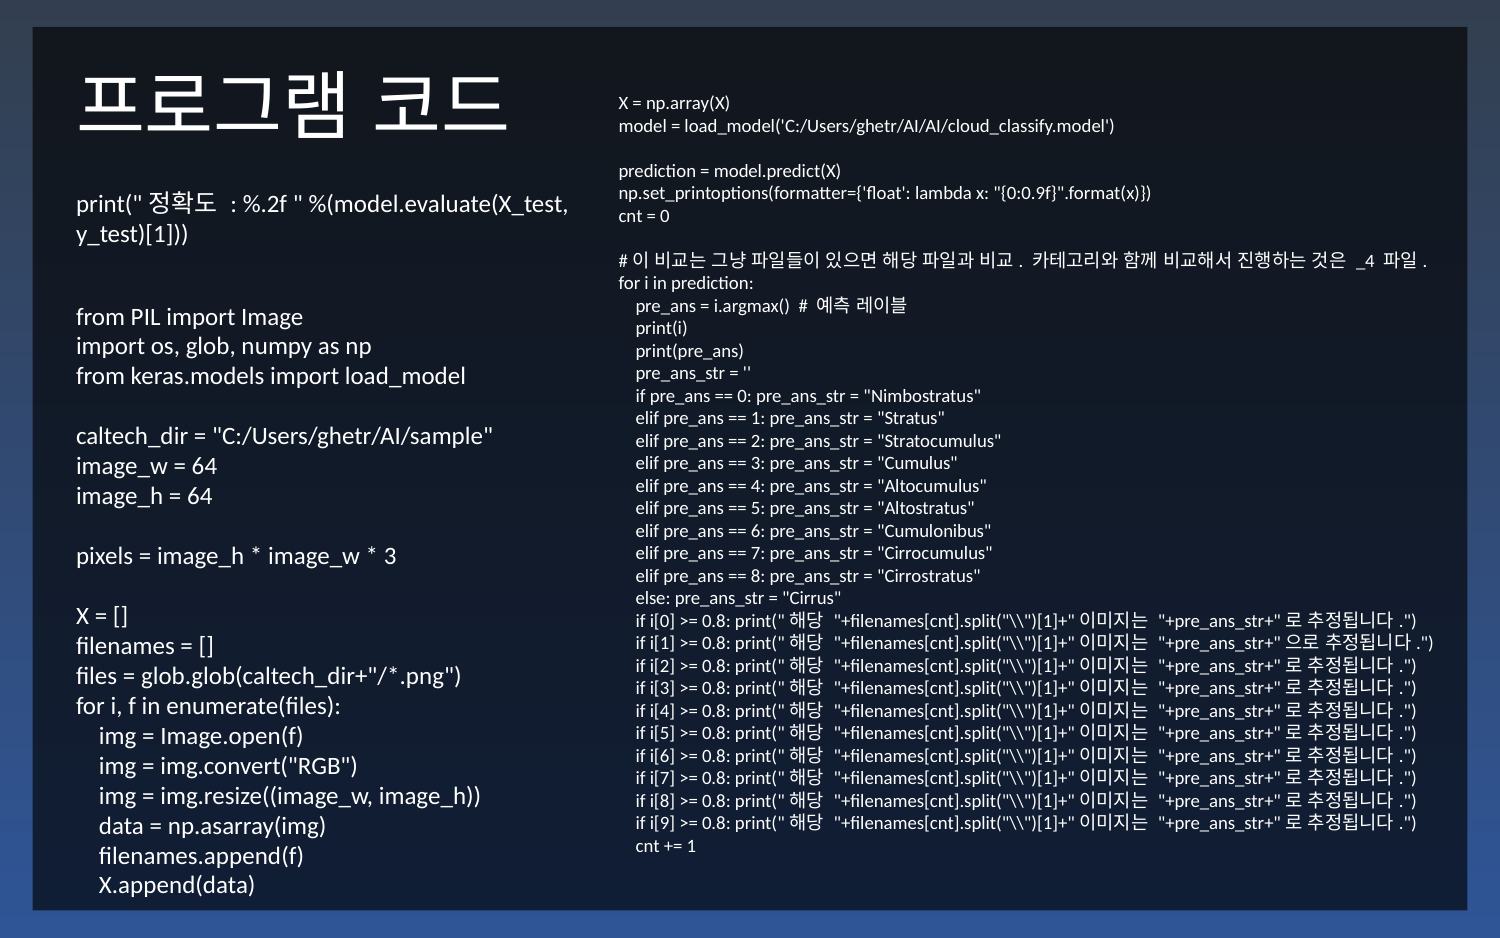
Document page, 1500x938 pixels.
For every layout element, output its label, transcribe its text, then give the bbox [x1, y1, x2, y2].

text_box [32, 26, 1468, 911]
text_box from PIL import Image import os, glob, numpy as np from keras.models import load_model caltech_dir = "C:/Users/ghetr/AI/sample" image_w = 64 image_h = 64 pixels = image_h * image_w * 3 X = [] filenames = [] files = glob.glob(caltech_dir+"/*.png") for i, f in enumerate(files): img = Image.open(f) img = img.convert("RGB") img = img.resize((image_w, image_h)) data = np.asarray(img) filenames.append(f) X.append(data) [61, 292, 812, 938]
text_box print("정확도 : %.2f " %(model.evaluate(X_test, y_test)[1])) [61, 180, 603, 256]
text_box X = np.array(X) model = load_model('C:/Users/ghetr/AI/AI/cloud_classify.model') prediction = model.predict(X) np.set_printoptions(formatter={'float': lambda x: "{0:0.9f}".format(x)}) cnt = 0 #이 비교는 그냥 파일들이 있으면 해당 파일과 비교. 카테고리와 함께 비교해서 진행하는 것은 _4 파일. for i in prediction: pre_ans = i.argmax() # 예측 레이블 print(i) print(pre_ans) pre_ans_str = '' if pre_ans == 0: pre_ans_str = "Nimbostratus" elif pre_ans == 1: pre_ans_str = "Stratus" elif pre_ans == 2: pre_ans_str = "Stratocumulus" elif pre_ans == 3: pre_ans_str = "Cumulus" elif pre_ans == 4: pre_ans_str = "Altocumulus" elif pre_ans == 5: pre_ans_str = "Altostratus" elif pre_ans == 6: pre_ans_str = "Cumulonibus" elif pre_ans == 7: pre_ans_str = "Cirrocumulus" elif pre_ans == 8: pre_ans_str = "Cirrostratus" else: pre_ans_str = "Cirrus" if i[0] >= 0.8: print("해당 "+filenames[cnt].split("\\")[1]+"이미지는 "+pre_ans_str+"로 추정됩니다.") if i[1] >= 0.8: print("해당 "+filenames[cnt].split("\\")[1]+"이미지는 "+pre_ans_str+"으로 추정됩니다.") if i[2] >= 0.8: print("해당 "+filenames[cnt].split("\\")[1]+"이미지는 "+pre_ans_str+"로 추정됩니다.") if i[3] >= 0.8: print("해당 "+filenames[cnt].split("\\")[1]+"이미지는 "+pre_ans_str+"로 추정됩니다.") if i[4] >= 0.8: print("해당 "+filenames[cnt].split("\\")[1]+"이미지는 "+pre_ans_str+"로 추정됩니다.") if i[5] >= 0.8: print("해당 "+filenames[cnt].split("\\")[1]+"이미지는 "+pre_ans_str+"로 추정됩니다.") if i[6] >= 0.8: print("해당 "+filenames[cnt].split("\\")[1]+"이미지는 "+pre_ans_str+"로 추정됩니다.") if i[7] >= 0.8: print("해당 "+filenames[cnt].split("\\")[1]+"이미지는 "+pre_ans_str+"로 추정됩니다.") if i[8] >= 0.8: print("해당 "+filenames[cnt].split("\\")[1]+"이미지는 "+pre_ans_str+"로 추정됩니다.") if i[9] >= 0.8: print("해당 "+filenames[cnt].split("\\")[1]+"이미지는 "+pre_ans_str+"로 추정됩니다.") cnt += 1 [603, 83, 1473, 864]
text_box 프로그램 코드 [61, 50, 770, 156]
